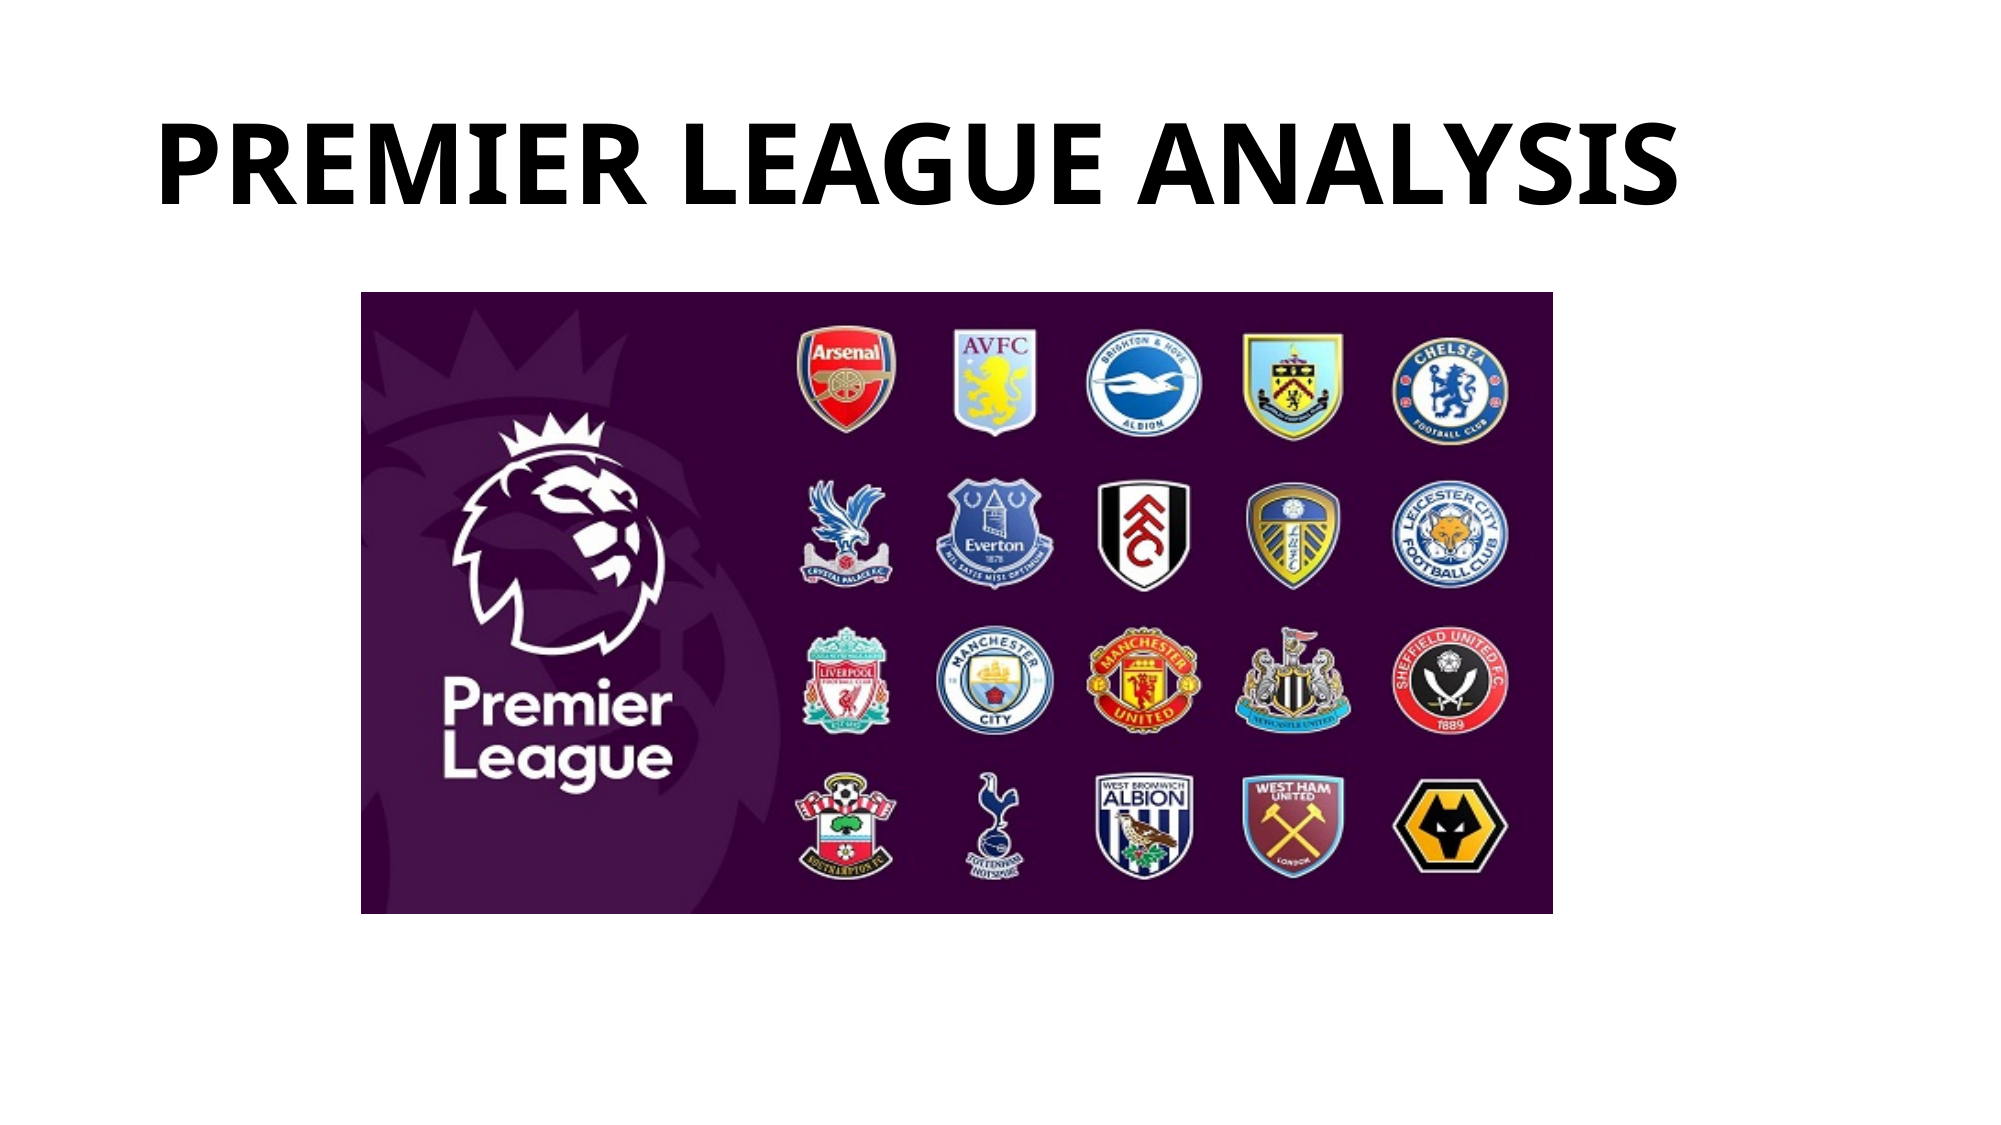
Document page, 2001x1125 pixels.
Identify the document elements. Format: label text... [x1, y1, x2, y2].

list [361, 292, 1553, 914]
title PREMIER LEAGUE ANALYSIS [137, 59, 1863, 278]
